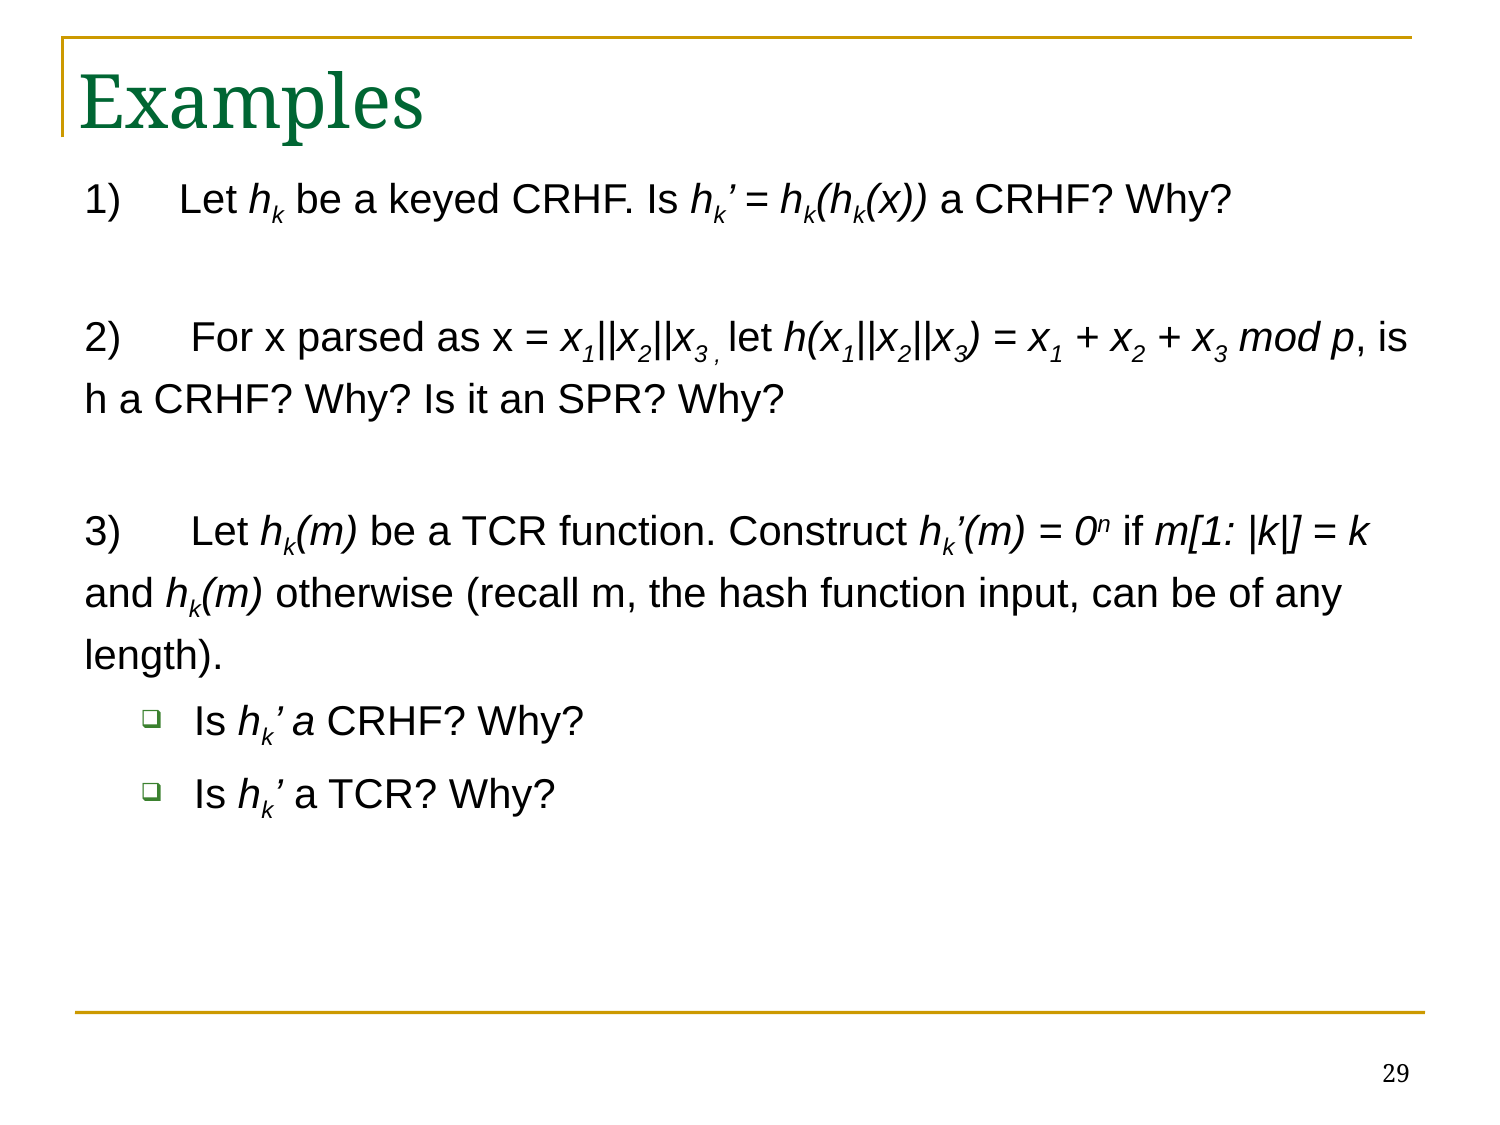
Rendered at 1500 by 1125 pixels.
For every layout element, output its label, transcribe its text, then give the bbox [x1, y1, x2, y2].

slide_number 29 [1074, 1024, 1425, 1100]
list 1) Let hk be a keyed CRHF. Is hk’ = hk(hk(x)) a CRHF? Why? 2) For x parsed as x = x1||x2||x3 , let h(x1||x2||x3) = x1 + x2 + x3 mod p, is h a CRHF? Why? Is it an SPR? Why? 3) Let hk(m) be a TCR function. Construct hk’(m) = 0n if m[1: |k|] = k and hk(m) otherwise (recall m, the hash function input, can be of any length). Is hk’ a CRHF? Why? Is hk’ a TCR? Why? [69, 158, 1445, 994]
title Examples [63, 45, 1425, 174]
